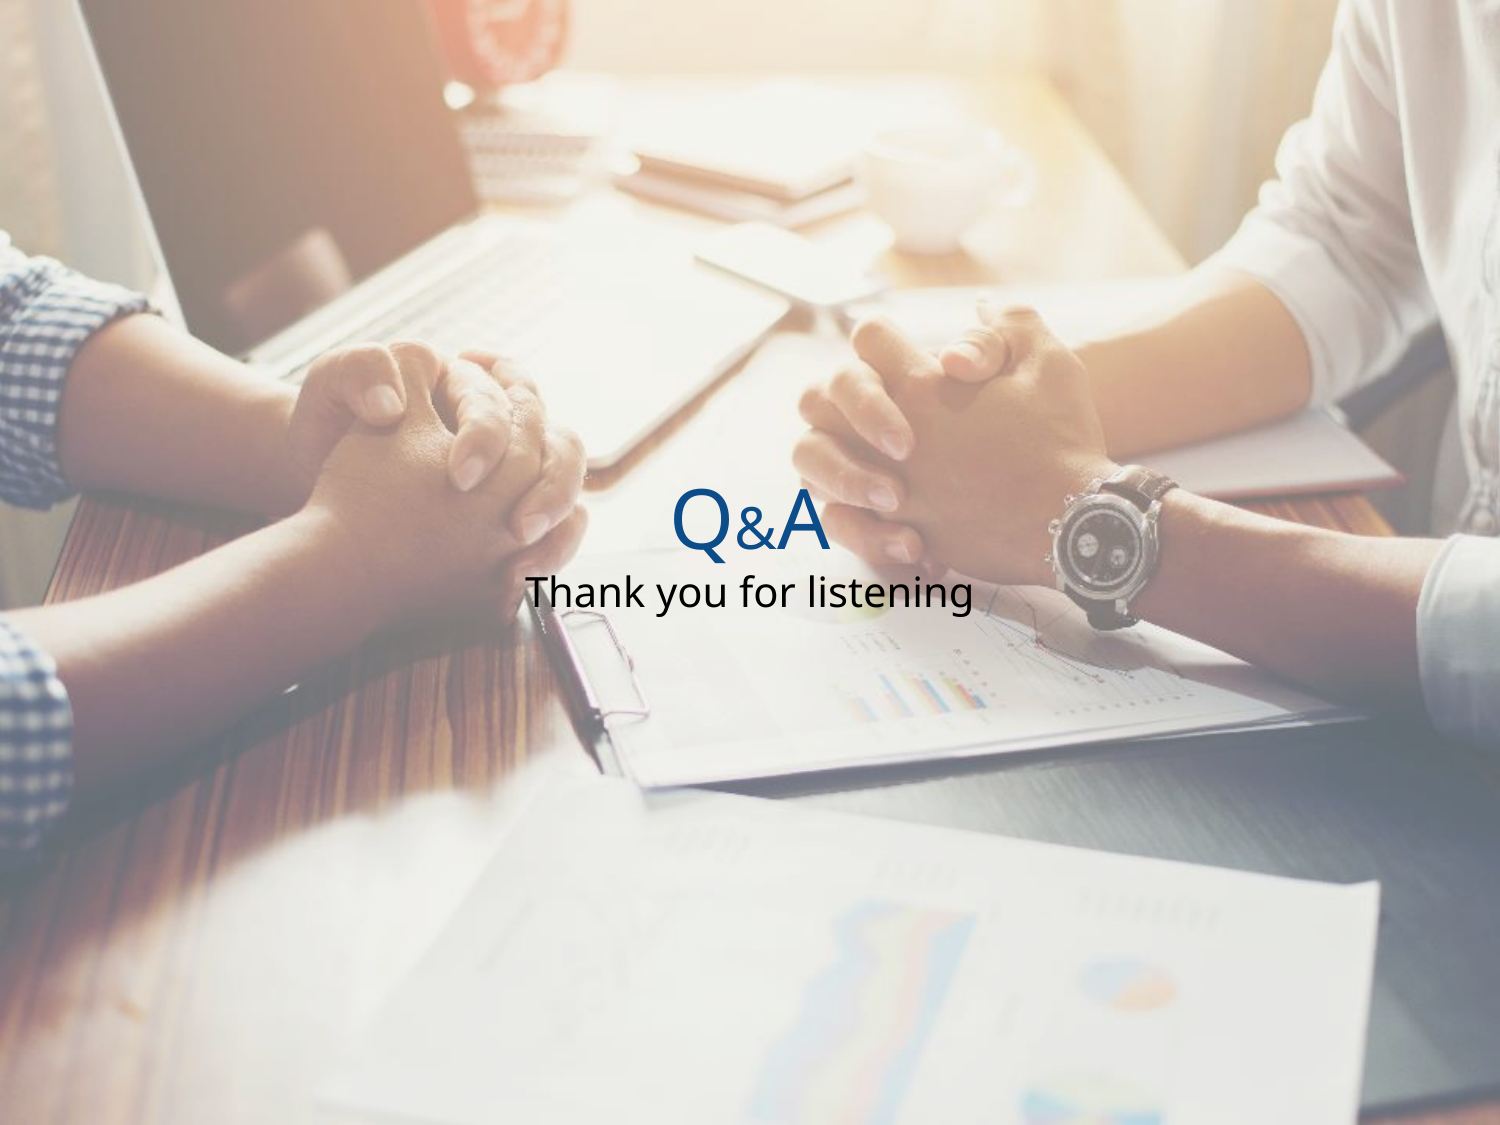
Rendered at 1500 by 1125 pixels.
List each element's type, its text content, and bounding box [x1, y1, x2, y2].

text_box Q&A Thank you for listening [298, 420, 1201, 662]
table_cell -2.932 [0, 0, 1500, 1125]
